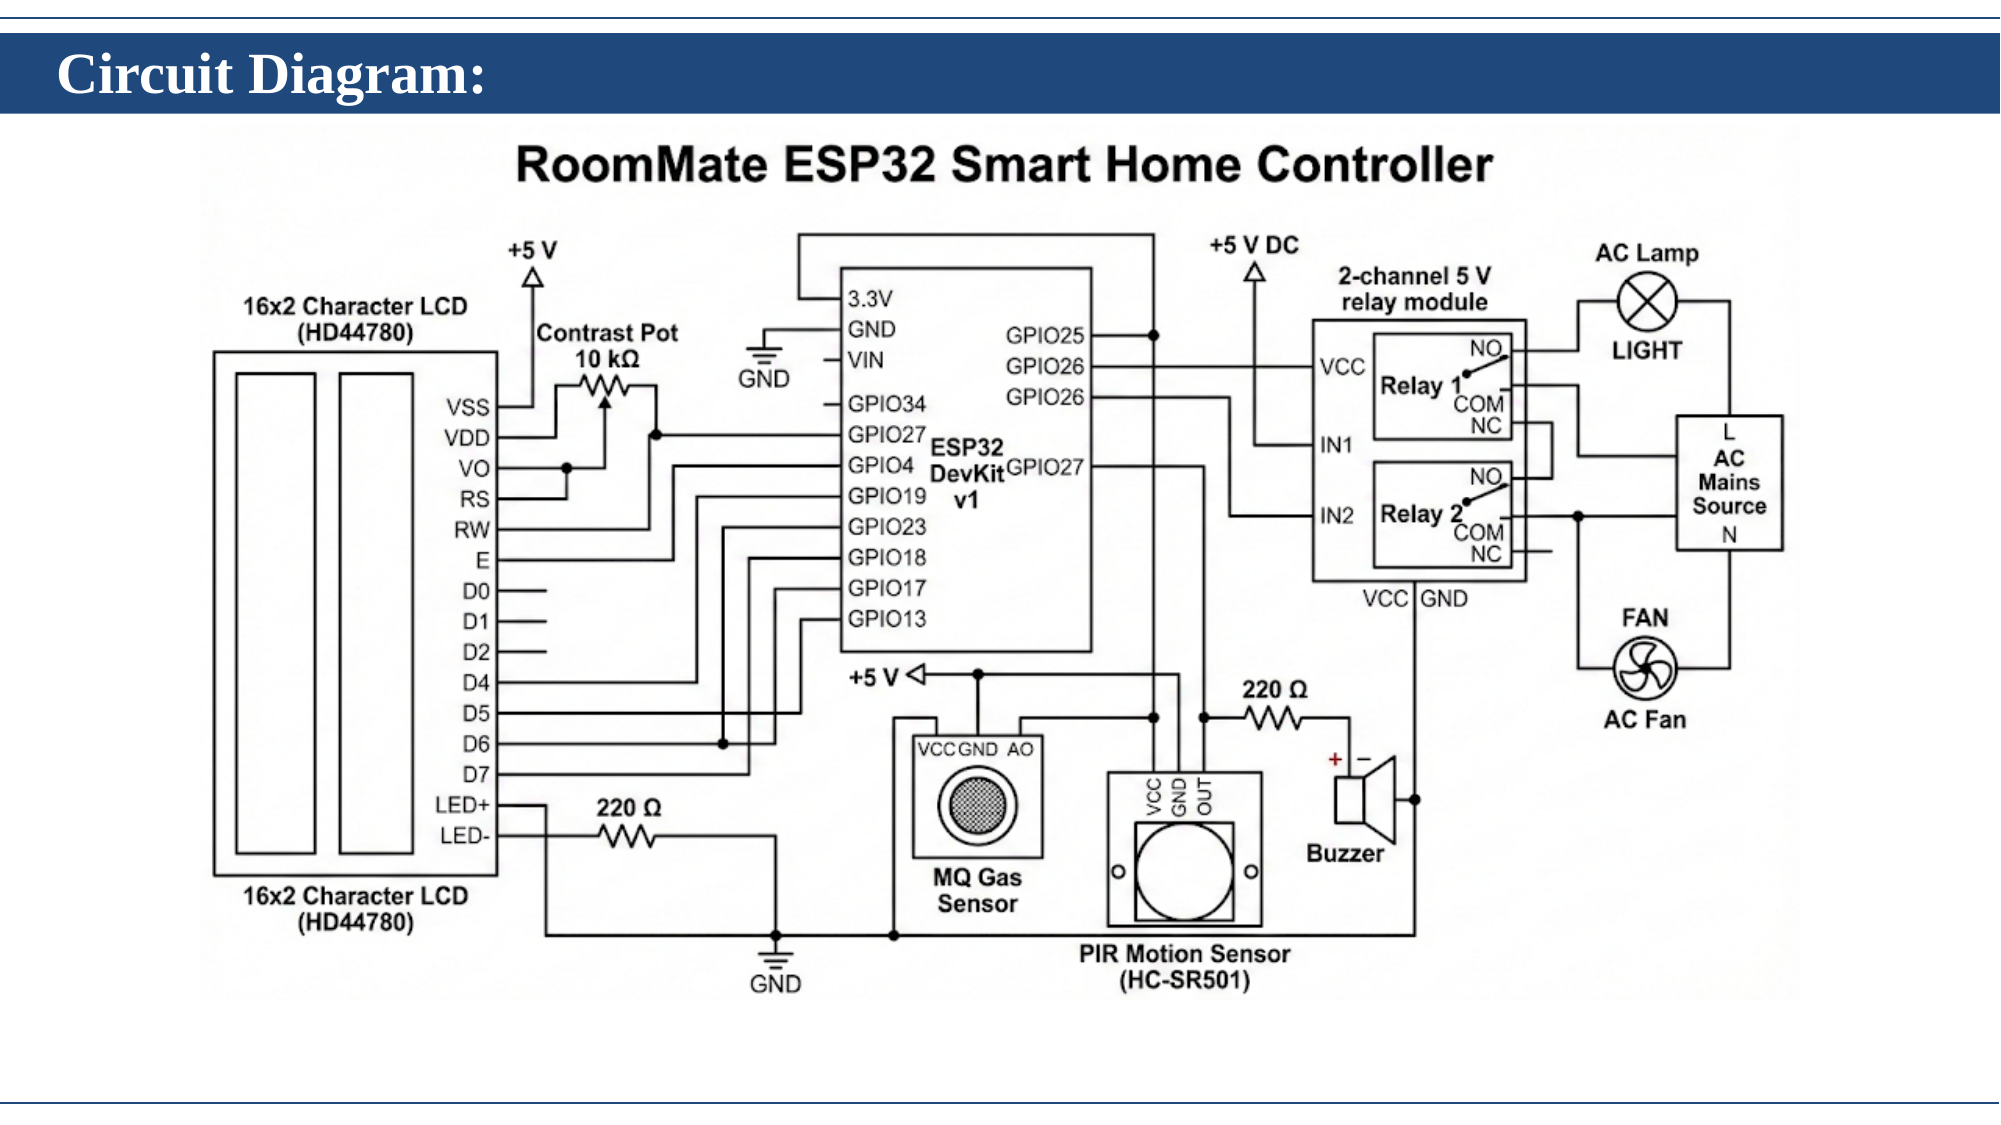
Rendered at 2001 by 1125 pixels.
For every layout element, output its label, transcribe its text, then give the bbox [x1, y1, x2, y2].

text_box Circuit Diagram: [54, 33, 1488, 106]
text_box [0, 33, 2000, 114]
picture [199, 125, 1800, 1000]
